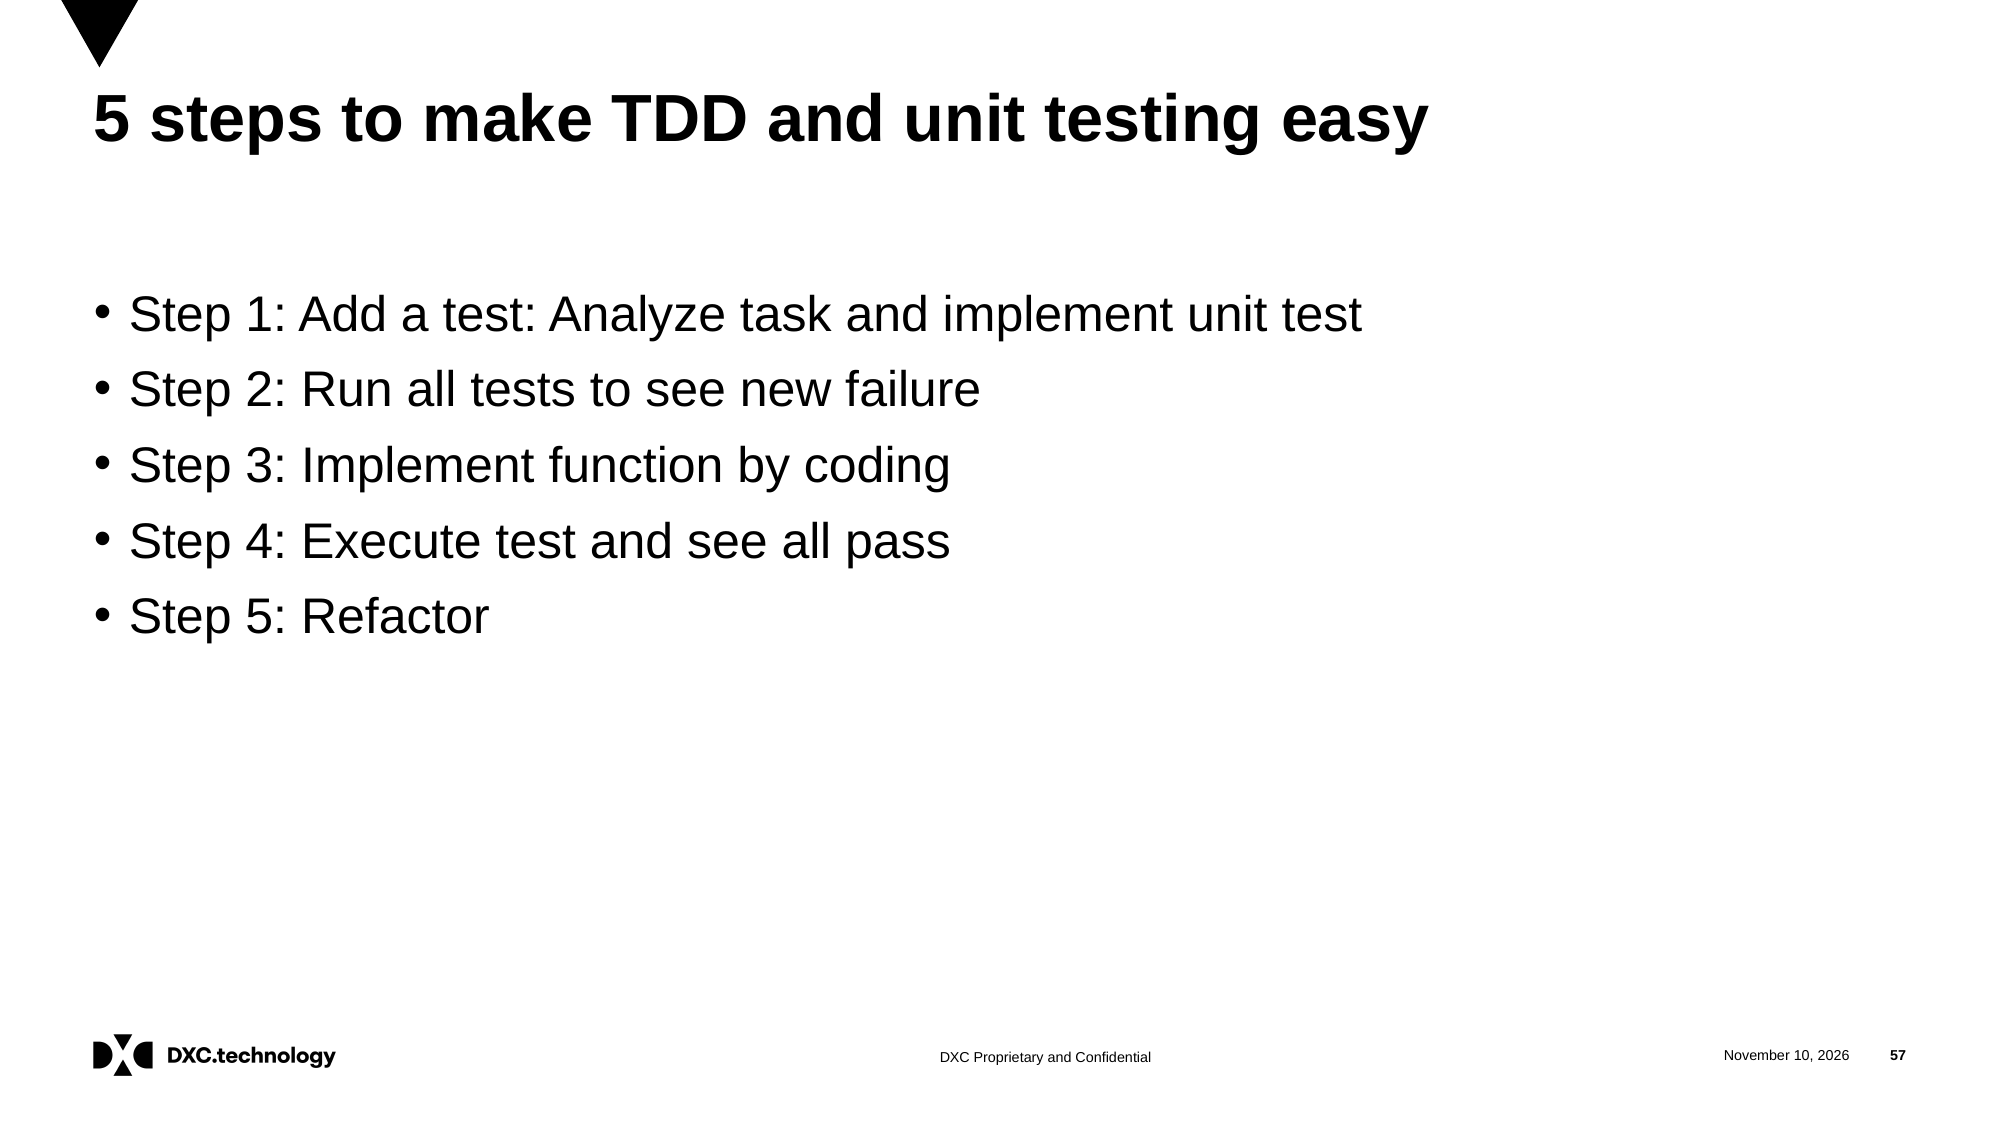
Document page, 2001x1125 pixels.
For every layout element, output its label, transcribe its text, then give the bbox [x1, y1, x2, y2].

list Step 1: Add a test: Analyze task and implement unit test Step 2: Run all tests to see new failure Step 3: Implement function by coding Step 4: Execute test and see all pass Step 5: Refactor [93, 281, 1625, 982]
title 5 steps to make TDD and unit testing easy [93, 87, 1907, 282]
